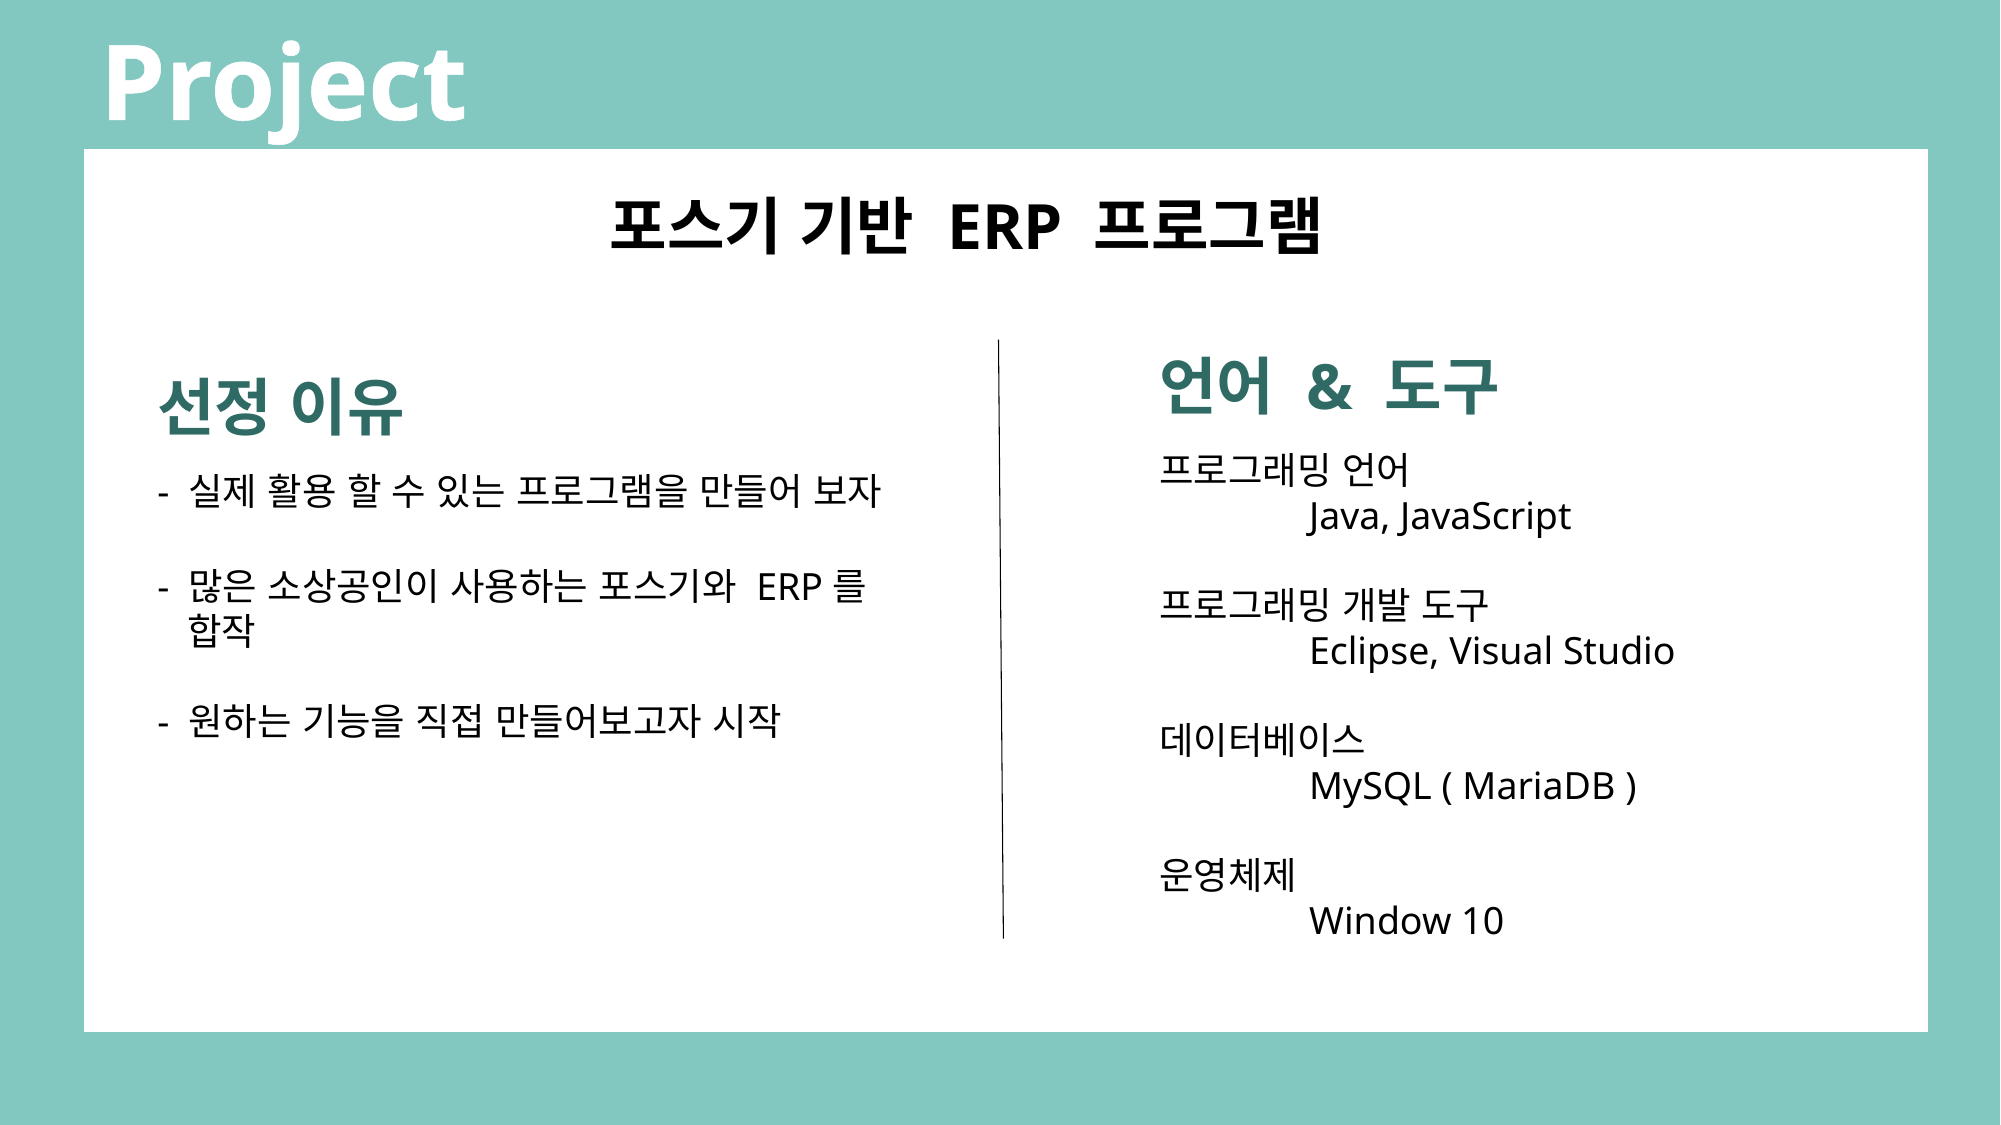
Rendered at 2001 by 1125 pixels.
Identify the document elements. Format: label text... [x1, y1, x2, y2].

text_box 언어 & 도구 프로그래밍 언어 Java, JavaScript 프로그래밍 개발 도구 Eclipse, Visual Studio 데이터베이스 MySQL ( MariaDB ) 운영체제 Window 10 [1144, 339, 1871, 950]
text_box 선정 이유 - 실제 활용 할 수 있는 프로그램을 만들어 보자 - 많은 소상공인이 사용하는 포스기와 ERP를 합작 - 원하는 기능을 직접 만들어보고자 시작 [142, 360, 988, 751]
text_box Phone) +82 010-3655-9079E-mail) dsh21389@naver.comGithub) github.com/dosu89Notion) [84, 149, 1928, 1032]
text_box 포스기 기반 ERP 프로그램 [594, 179, 1418, 270]
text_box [998, 339, 1004, 939]
text_box Project [85, 8, 655, 148]
